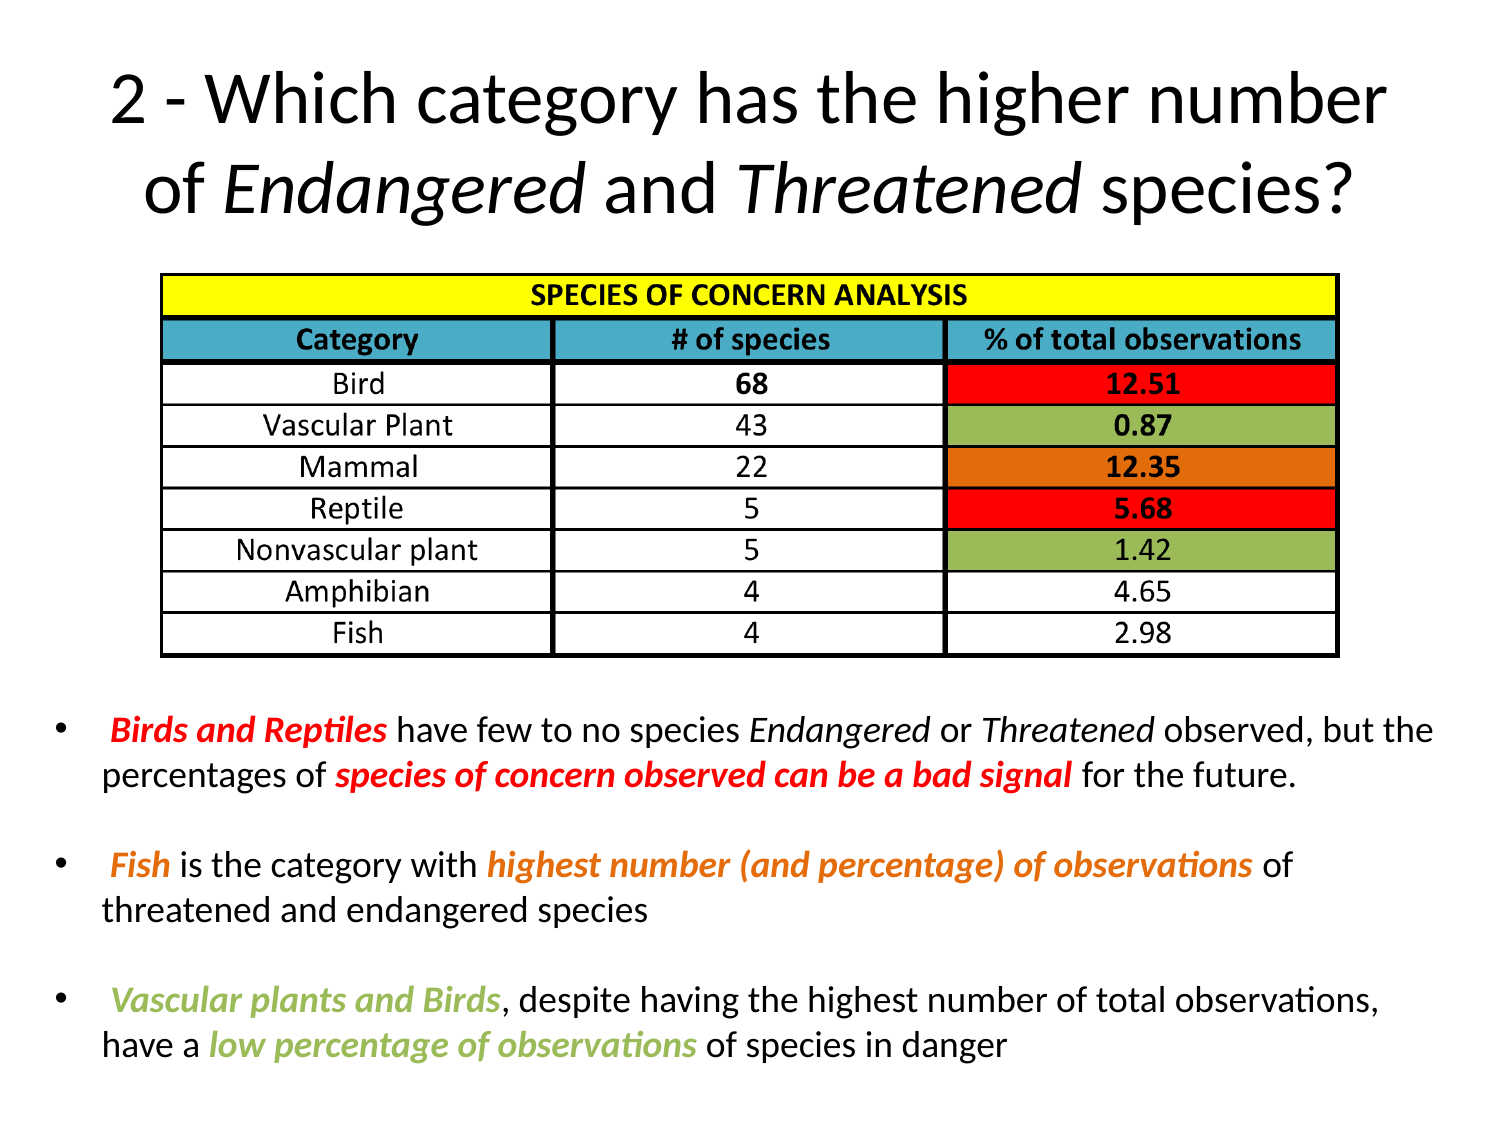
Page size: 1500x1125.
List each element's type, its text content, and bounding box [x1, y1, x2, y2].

text_box Birds and Reptiles have few to no species Endangered or Threatened observed, but the percentages of species of concern observed can be a bad signal for the future. Fish is the category with highest number (and percentage) of observations of threatened and endangered species Vascular plants and Birds, despite having the highest number of total observations, have a low percentage of observations of species in danger [39, 697, 1476, 1073]
picture [160, 273, 1340, 658]
title 2 - Which category has the higher number of Endangered and Threatened species? [75, 45, 1425, 233]
